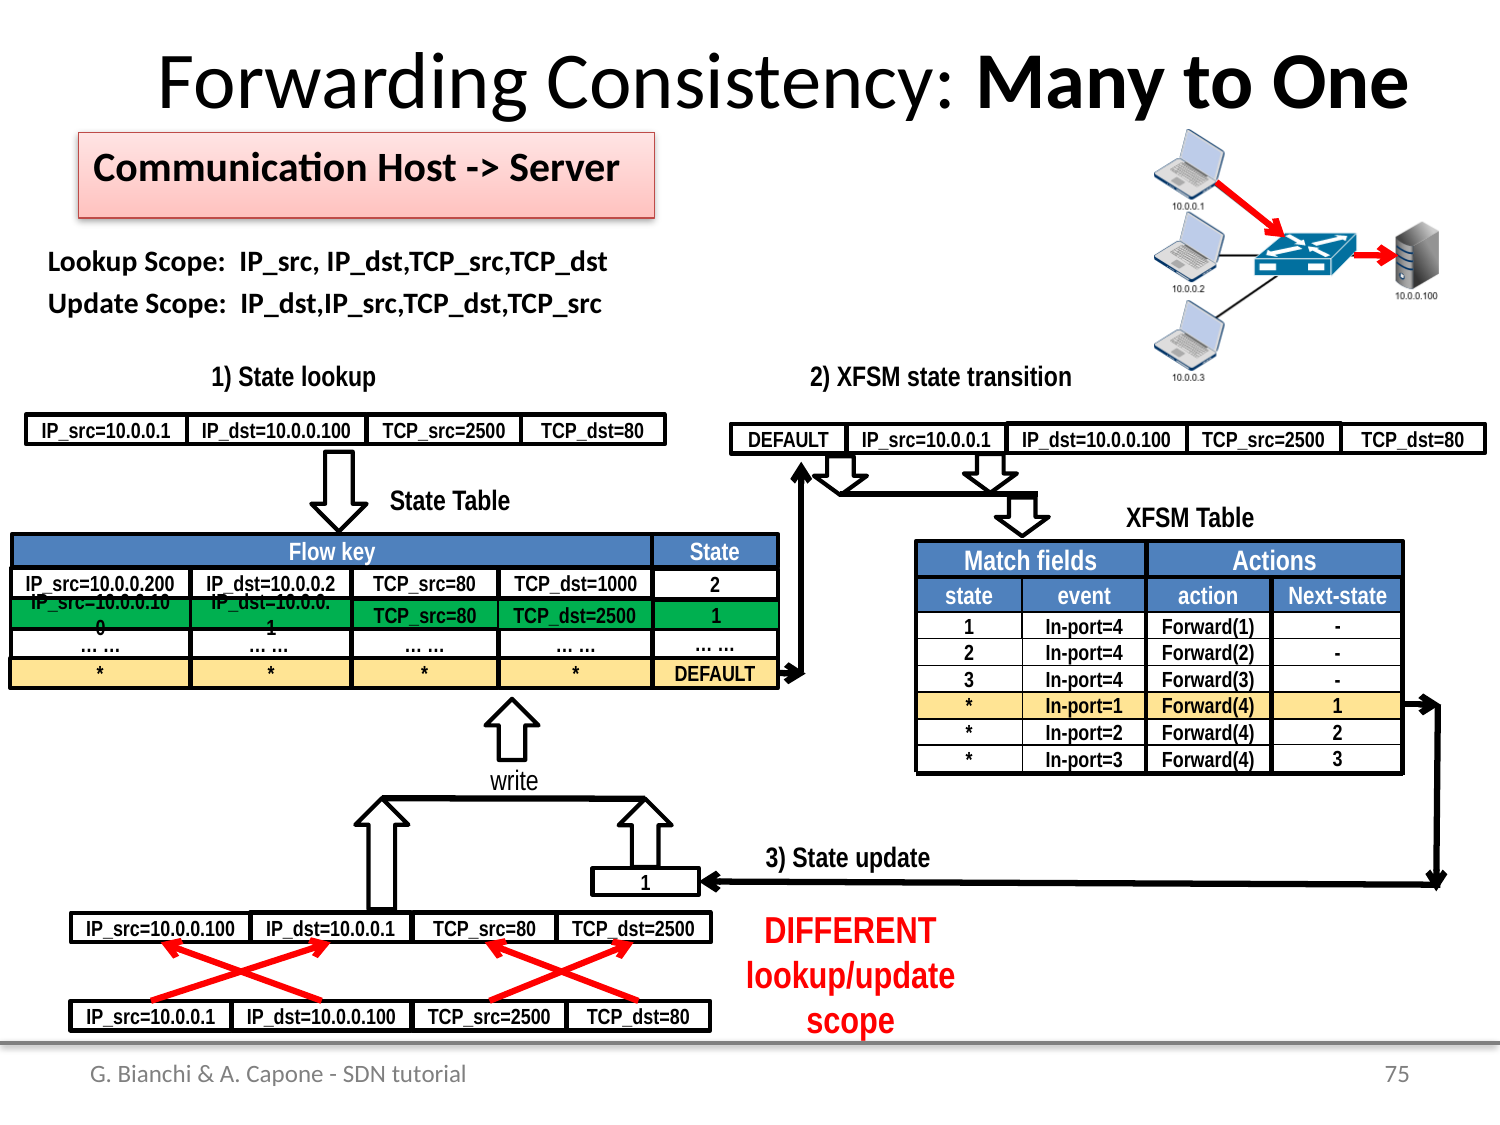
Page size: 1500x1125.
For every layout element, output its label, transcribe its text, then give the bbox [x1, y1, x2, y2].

text_box State Table [375, 475, 526, 524]
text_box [1435, 704, 1439, 879]
text_box DEFAULT [729, 422, 848, 456]
text_box action [1151, 579, 1269, 610]
text_box TCP_src=80 [351, 599, 496, 630]
text_box Next-state [1274, 579, 1400, 610]
text_box state [919, 579, 1020, 610]
text_box IP_dst=10.0.0.1 [190, 598, 353, 629]
text_box TCP_src=2500 [1185, 421, 1343, 455]
text_box [483, 696, 541, 763]
text_box * [192, 656, 349, 690]
text_box * [349, 656, 497, 690]
text_box In-port=4 [1020, 637, 1141, 663]
text_box write [475, 754, 554, 796]
text_box In-port=4 [1020, 663, 1141, 690]
text_box * [8, 656, 192, 690]
text_box IP_dst=10.0.0.100 [1005, 421, 1185, 455]
text_box TCP_dst=80 [519, 412, 667, 446]
text_box IP_dst=10.0.0.1 [248, 910, 413, 944]
text_box State [650, 532, 780, 567]
text_box IP_src=10.0.0.200 [9, 566, 192, 596]
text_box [484, 941, 639, 1002]
text_box 2 [650, 567, 780, 597]
footer G. Bianchi & A. Capone - SDN tutorial [75, 1042, 988, 1103]
text_box TCP_dst=80 [564, 999, 712, 1033]
text_box In-port=4 [1020, 610, 1141, 637]
text_box DEFAULT [650, 656, 780, 690]
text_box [322, 942, 331, 1002]
text_box - [1276, 636, 1398, 663]
text_box In-port=3 [1020, 743, 1141, 771]
text_box Forward(1) [1151, 610, 1267, 637]
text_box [1219, 178, 1283, 242]
text_box Forward(2) [1151, 637, 1267, 663]
text_box … … [650, 630, 780, 656]
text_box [698, 881, 1441, 885]
text_box * [921, 716, 1020, 743]
text_box IP_dst=10.0.0.100 [189, 412, 365, 446]
text_box … … [192, 629, 349, 656]
text_box 1 [652, 599, 780, 631]
text_box In-port=1 [1020, 690, 1141, 716]
text_box Forward(4) [1151, 743, 1267, 771]
text_box Forwarding Consistency: Many to One [142, 6, 1440, 146]
text_box IP_src=10.0.0.1 [68, 999, 233, 1033]
text_box Actions [1144, 539, 1405, 579]
text_box 1 [1276, 690, 1398, 716]
text_box XFSM Table [1111, 492, 1270, 539]
text_box TCP_dst=2500 [496, 599, 652, 630]
text_box IP_src=10.0.0.100 [69, 911, 248, 944]
text_box IP_src=10.0.0.1 [24, 412, 189, 446]
text_box TCP_src=80 [349, 566, 497, 596]
picture [1144, 119, 1460, 403]
text_box TCP_src=2500 [365, 412, 519, 446]
text_box 1) State lookup [196, 350, 392, 400]
list Communication Host -> Server [78, 132, 655, 219]
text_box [150, 942, 158, 1002]
text_box Forward(4) [1151, 690, 1267, 716]
text_box TCP_src=2500 [410, 999, 564, 1033]
text_box - [1276, 663, 1398, 690]
text_box [353, 796, 411, 910]
text_box Flow key [10, 532, 650, 566]
text_box - [1276, 610, 1398, 636]
text_box IP_src=10.0.0.1 [848, 422, 1005, 455]
text_box [961, 455, 1019, 493]
text_box Forward(3) [1151, 663, 1267, 690]
text_box [616, 796, 674, 866]
text_box 2 [921, 637, 1020, 663]
text_box … … [349, 629, 497, 656]
text_box IP_src=10.0.0.100 [9, 598, 190, 629]
text_box 2) XFSM state transition [795, 350, 1088, 400]
text_box 1 [590, 866, 701, 897]
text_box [160, 942, 322, 1001]
text_box * [921, 743, 1020, 771]
text_box * [921, 690, 1020, 716]
text_box … … [9, 629, 192, 656]
text_box TCP_dst=80 [1339, 422, 1487, 455]
text_box In-port=2 [1020, 716, 1141, 743]
text_box [993, 500, 1051, 538]
text_box 3) State update [750, 832, 946, 879]
text_box 3 [1276, 743, 1398, 772]
text_box event [1020, 579, 1141, 610]
text_box IP_dst=10.0.0.2 [192, 566, 349, 596]
text_box 3 [921, 663, 1020, 690]
text_box Lookup Scope: IP_src, IP_dst,TCP_src,TCP_dst Update Scope: IP_dst,IP_src,TCP_dst,TCP_src [33, 234, 704, 327]
text_box IP_dst=10.0.0.100 [233, 999, 410, 1033]
text_box * [497, 656, 650, 690]
text_box 1 [921, 610, 1020, 637]
text_box [309, 449, 369, 534]
text_box TCP_dst=2500 [559, 910, 713, 944]
slide_number 75 [1074, 1042, 1425, 1103]
text_box Match fields [914, 539, 1144, 553]
text_box Match fields [914, 555, 1141, 579]
text_box Forward(4) [1151, 716, 1267, 743]
text_box [811, 455, 869, 497]
text_box TCP_src=80 [413, 910, 559, 944]
text_box TCP_dst=1000 [497, 566, 655, 596]
text_box 2 [1276, 716, 1398, 743]
text_box … … [497, 630, 650, 656]
text_box DIFFERENT lookup/update scope [715, 898, 986, 1042]
